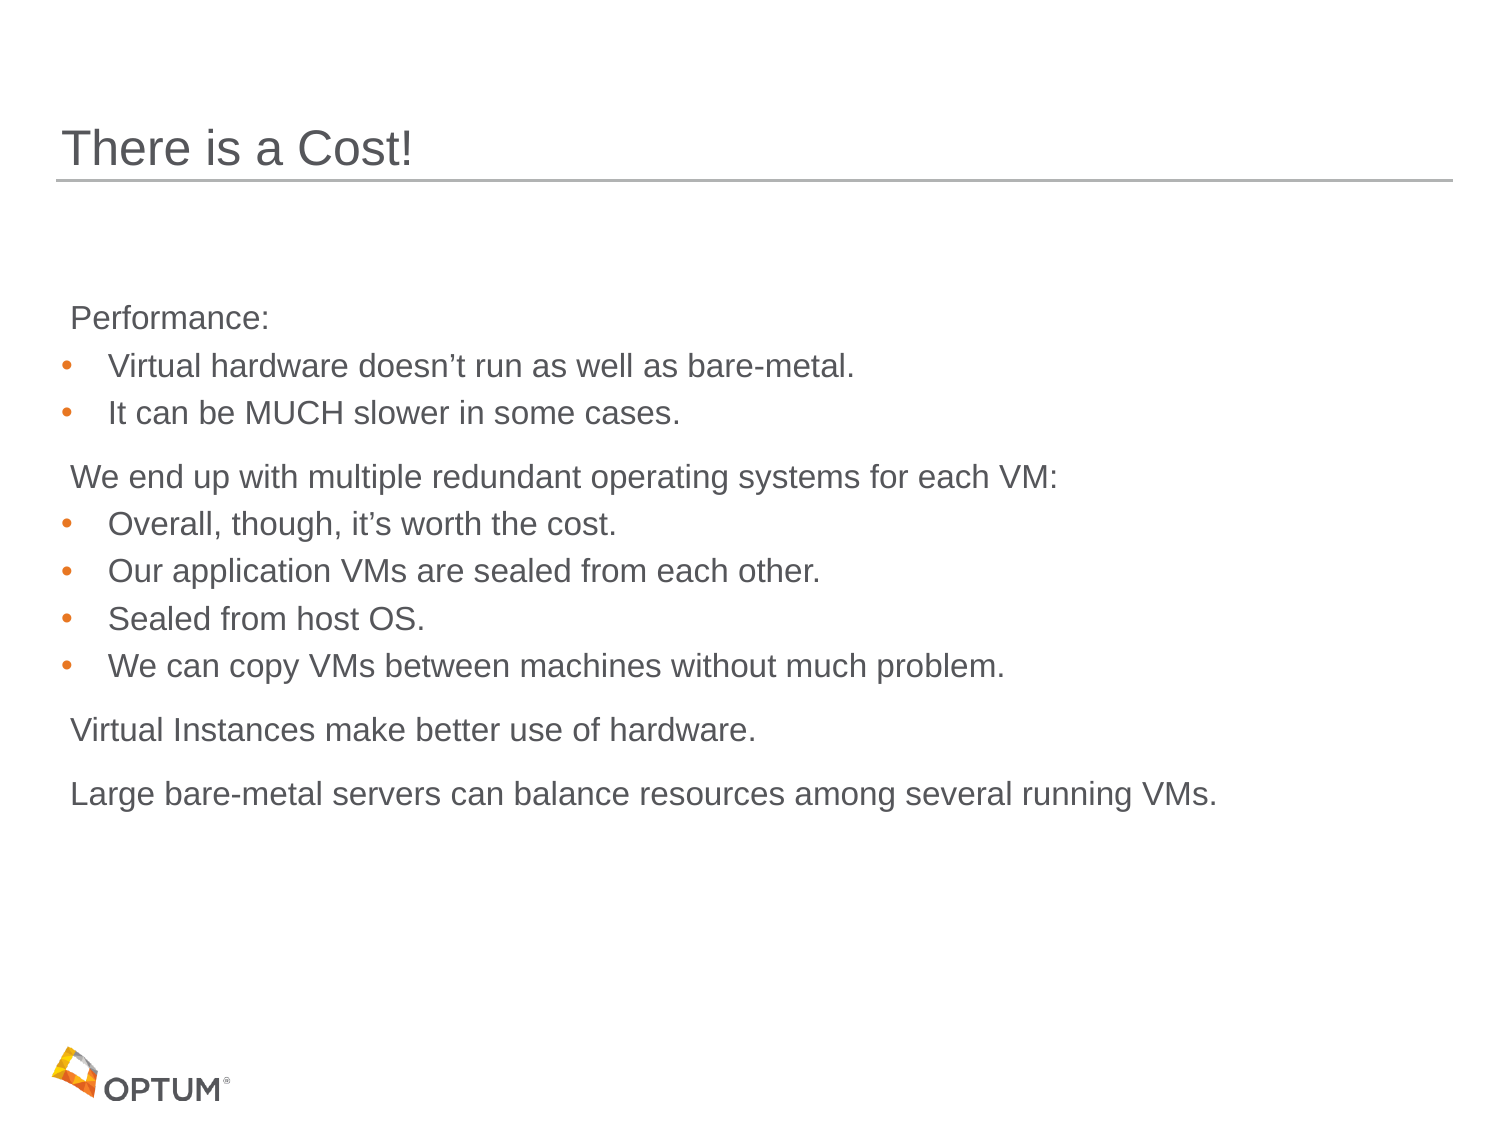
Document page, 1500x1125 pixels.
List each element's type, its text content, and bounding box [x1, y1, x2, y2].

list Performance: Virtual hardware doesn’t run as well as bare-metal. It can be MUCH slower in some cases. We end up with multiple redundant operating systems for each VM: Overall, though, it’s worth the cost. Our application VMs are sealed from each other. Sealed from host OS. We can copy VMs between machines without much problem. Virtual Instances make better use of hardware. Large bare-metal servers can balance resources among several running VMs. [60, 299, 1454, 968]
picture [50, 1044, 231, 1101]
title There is a Cost! [60, 0, 1454, 177]
